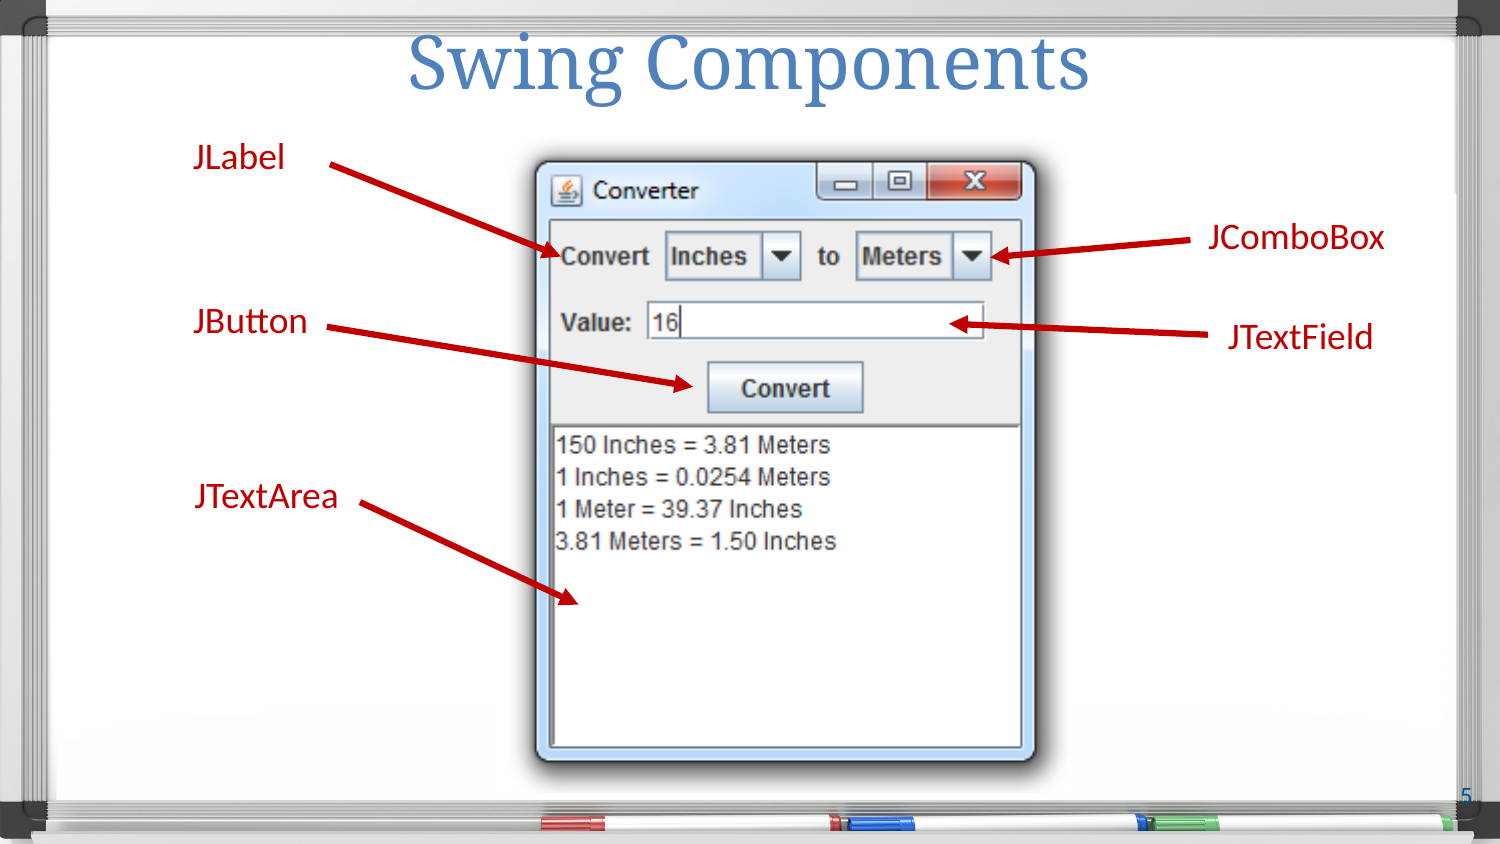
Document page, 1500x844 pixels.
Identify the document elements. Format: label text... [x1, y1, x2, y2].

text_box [989, 239, 1191, 258]
text_box JComboBox [1193, 204, 1419, 265]
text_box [329, 163, 562, 257]
slide_number 5 [1387, 771, 1488, 817]
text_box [326, 326, 694, 388]
text_box JLabel [178, 124, 304, 185]
text_box JTextArea [179, 463, 368, 524]
text_box JTextField [1213, 304, 1438, 365]
title Swing Components [12, 9, 1488, 110]
text_box JButton [178, 289, 330, 349]
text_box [359, 501, 579, 605]
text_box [948, 323, 1209, 335]
picture [0, 0, 1500, 844]
